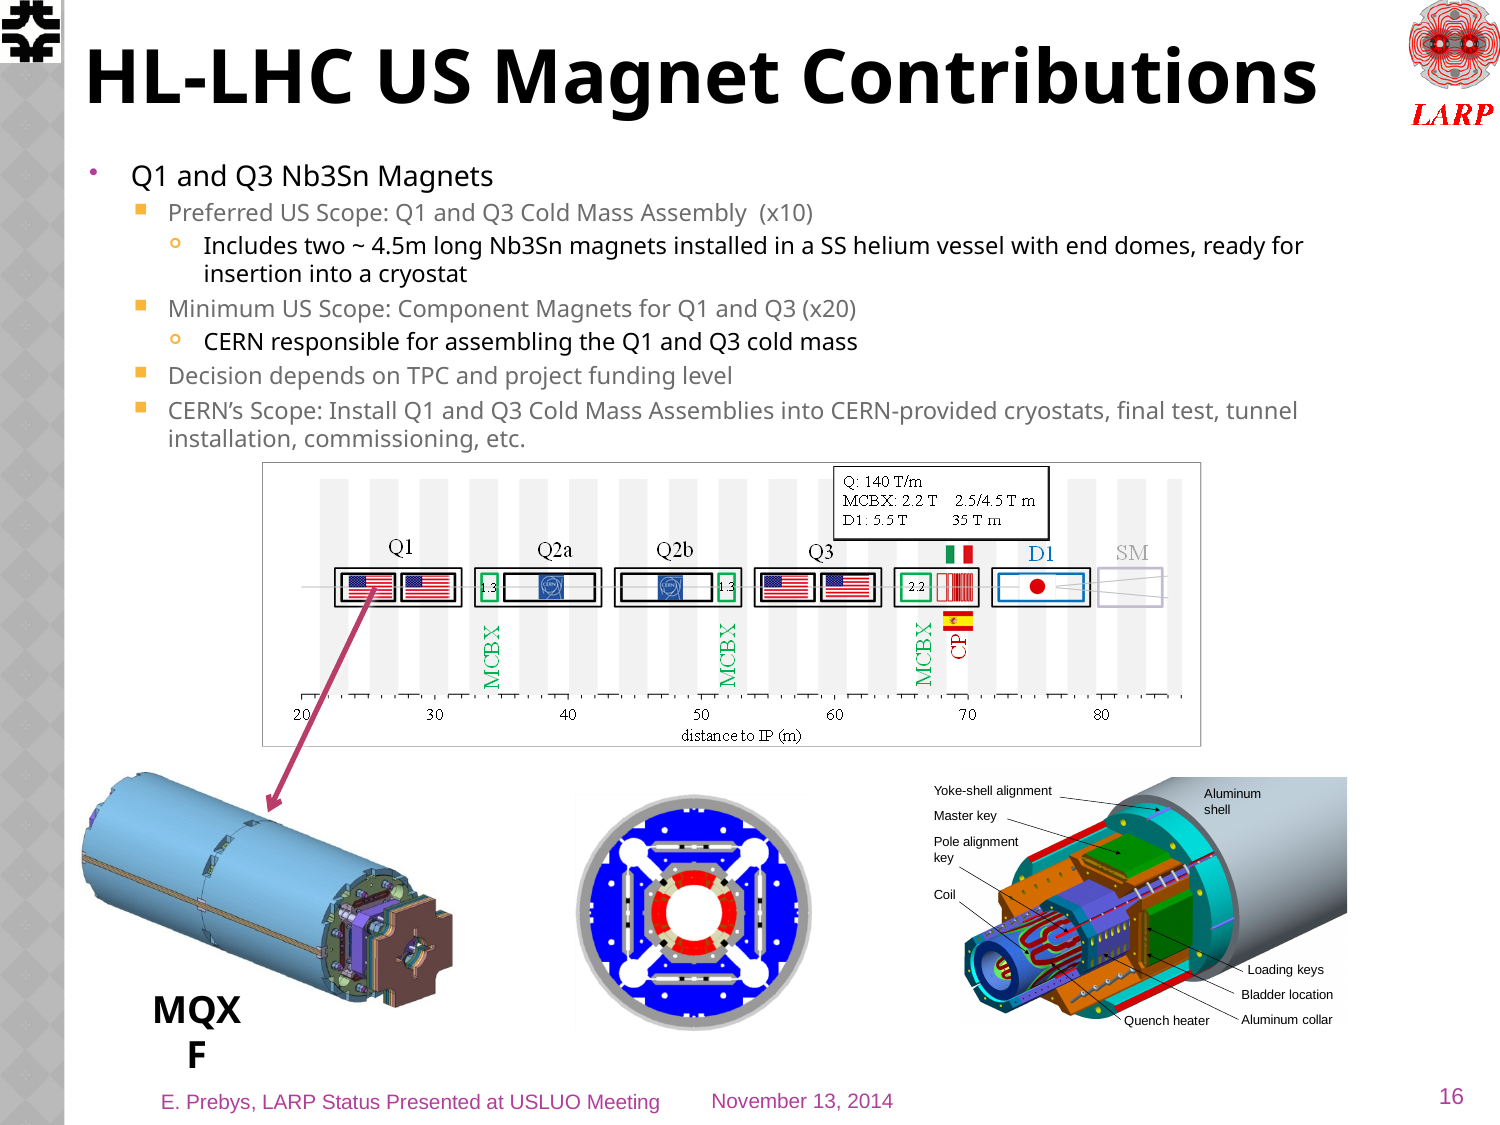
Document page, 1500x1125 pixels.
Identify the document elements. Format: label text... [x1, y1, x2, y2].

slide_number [696, 1075, 1025, 1114]
picture [925, 767, 1348, 1032]
slide_number 16 [1367, 1071, 1465, 1110]
picture [261, 462, 1202, 748]
title HL-LHC US Magnet Contributions [75, 26, 1426, 119]
picture [79, 767, 457, 1010]
picture [574, 794, 812, 1032]
list Q1 and Q3 Nb3Sn Magnets Preferred US Scope: Q1 and Q3 Cold Mass Assembly (x10) Includes two ~ 4.5m long Nb3Sn magnets installed in a SS helium vessel with end domes, ready for insertion into a cryostat Minimum US Scope: Component Magnets for Q1 and Q3 (x20) CERN responsible for assembling the Q1 and Q3 cold mass Decision depends on TPC and project funding level CERN’s Scope: Install Q1 and Q3 Cold Mass Assemblies into CERN-provided cryostats, final test, tunnel installation, commissioning, etc. [74, 149, 1426, 463]
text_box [267, 586, 376, 813]
text_box MQXF [130, 1019, 263, 1075]
picture [1406, 0, 1500, 125]
picture [0, 0, 61, 63]
footer E. Prebys, LARP Status Presented at USLUO Meeting [75, 1075, 675, 1114]
